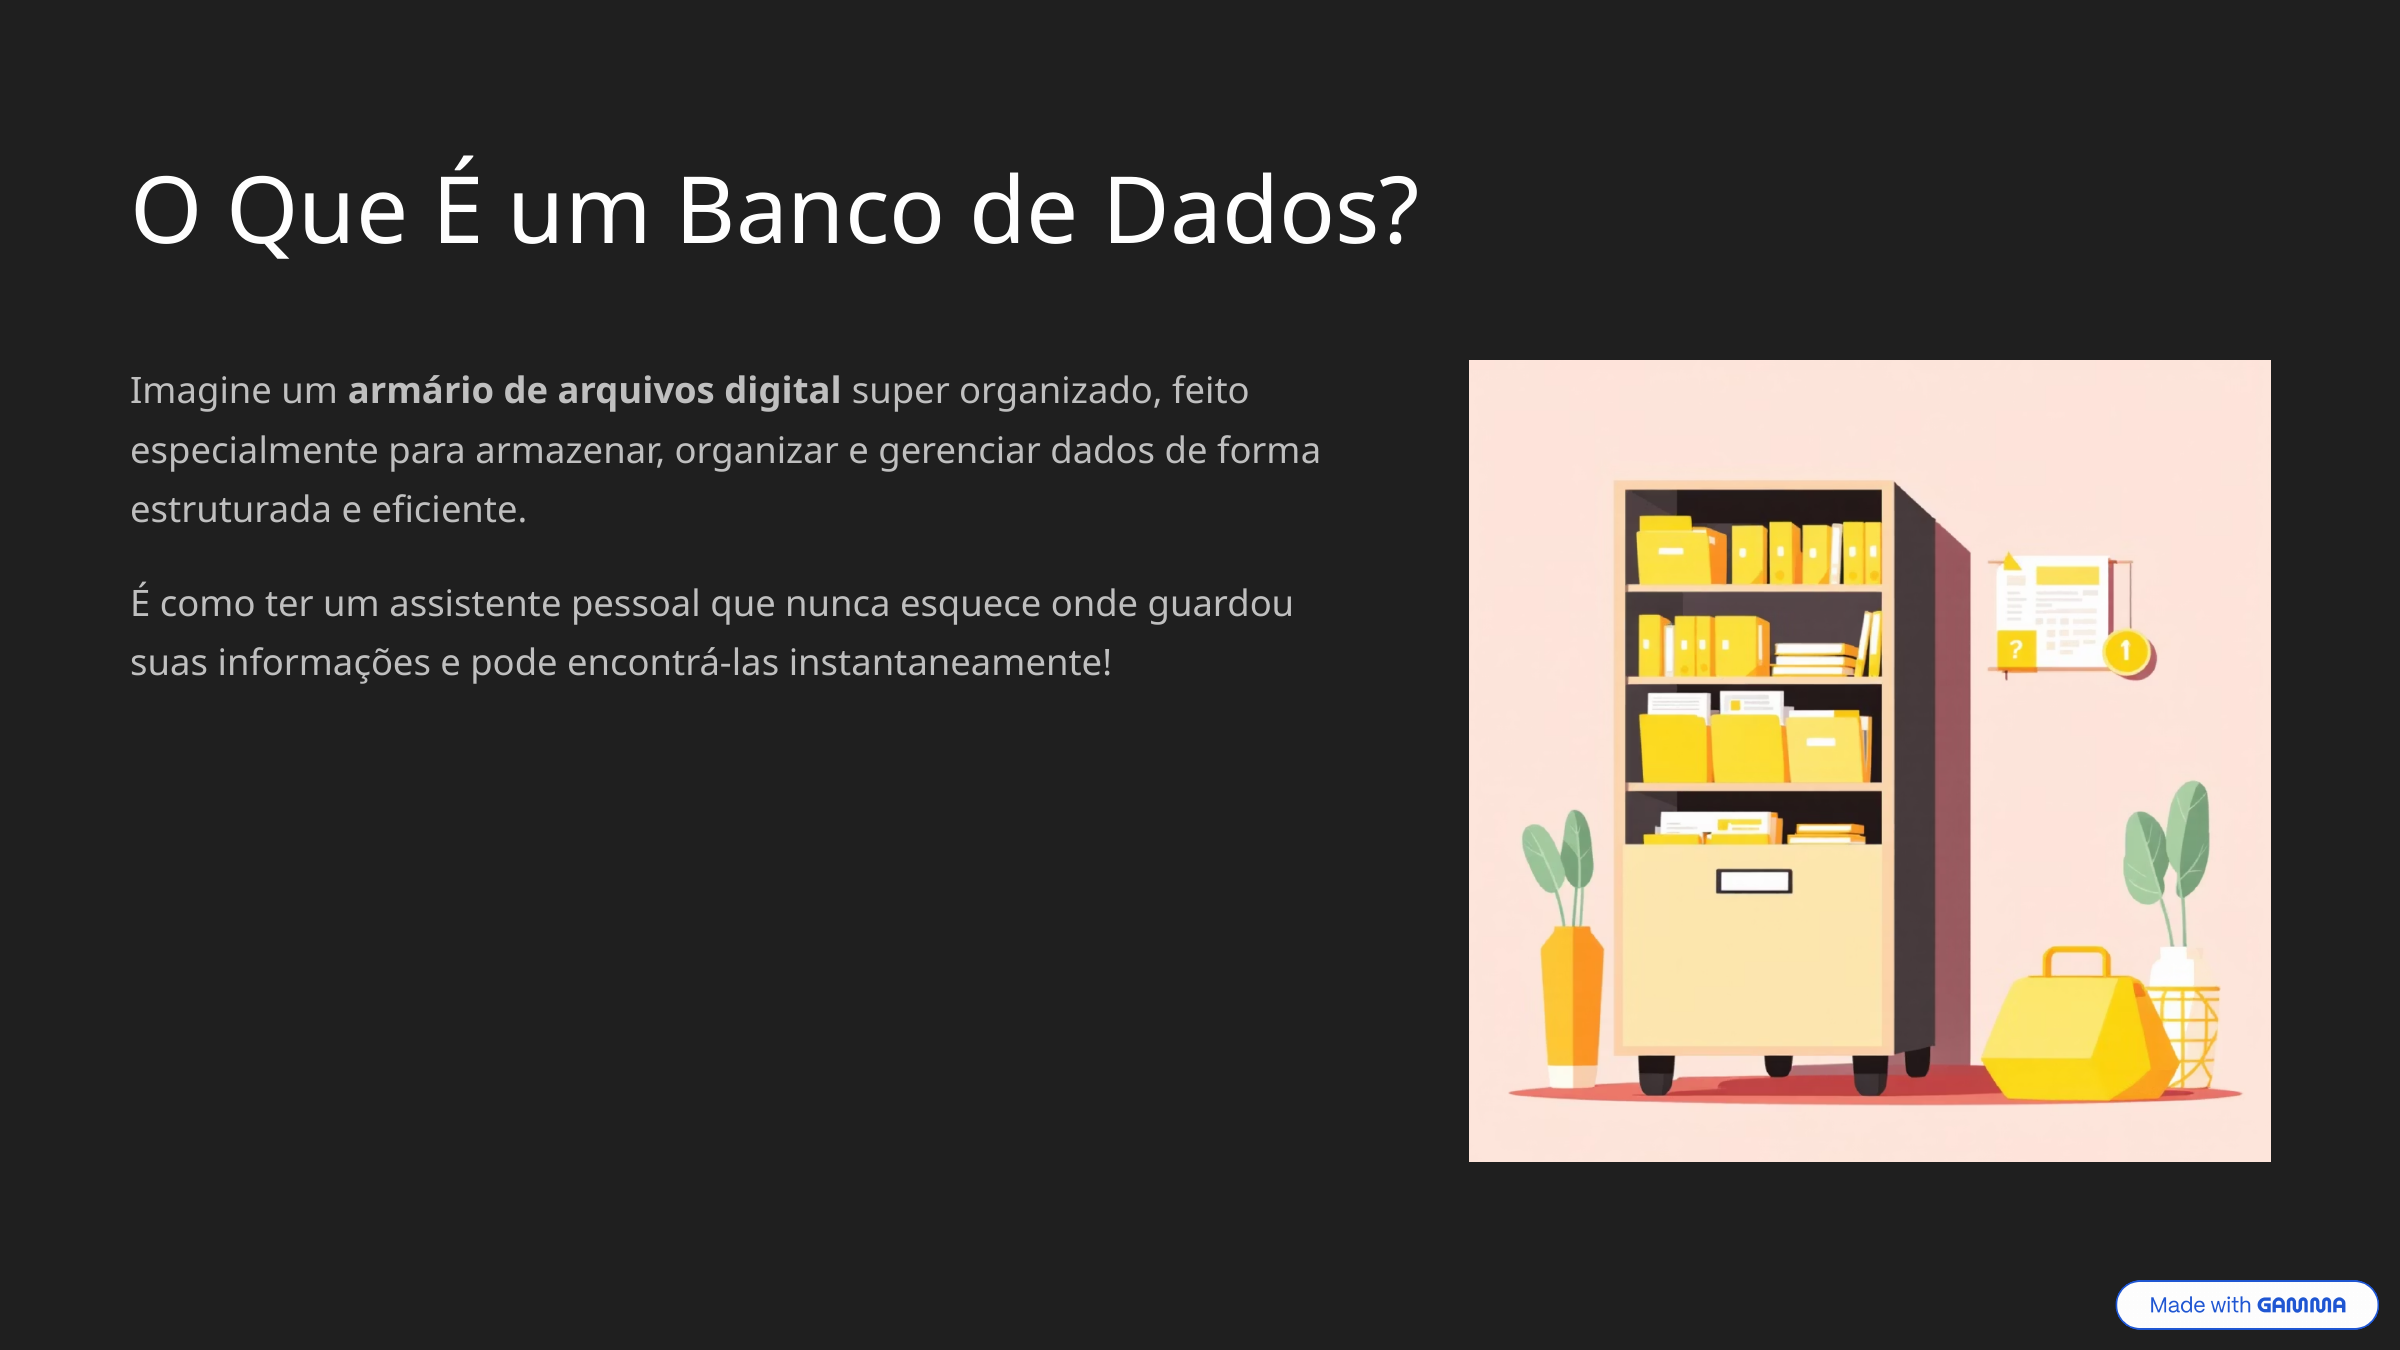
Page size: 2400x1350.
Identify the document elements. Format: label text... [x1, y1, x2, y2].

text_box É como ter um assistente pessoal que nunca esquece onde guardou suas informações e pode encontrá-las instantaneamente! [130, 563, 1378, 683]
picture [1469, 360, 2271, 1162]
picture [2106, 1271, 2389, 1339]
text_box Imagine um armário de arquivos digital super organizado, feito especialmente para armazenar, organizar e gerenciar dados de forma estruturada e eficiente. [130, 351, 1378, 531]
text_box O Que É um Banco de Dados? [130, 146, 1403, 263]
